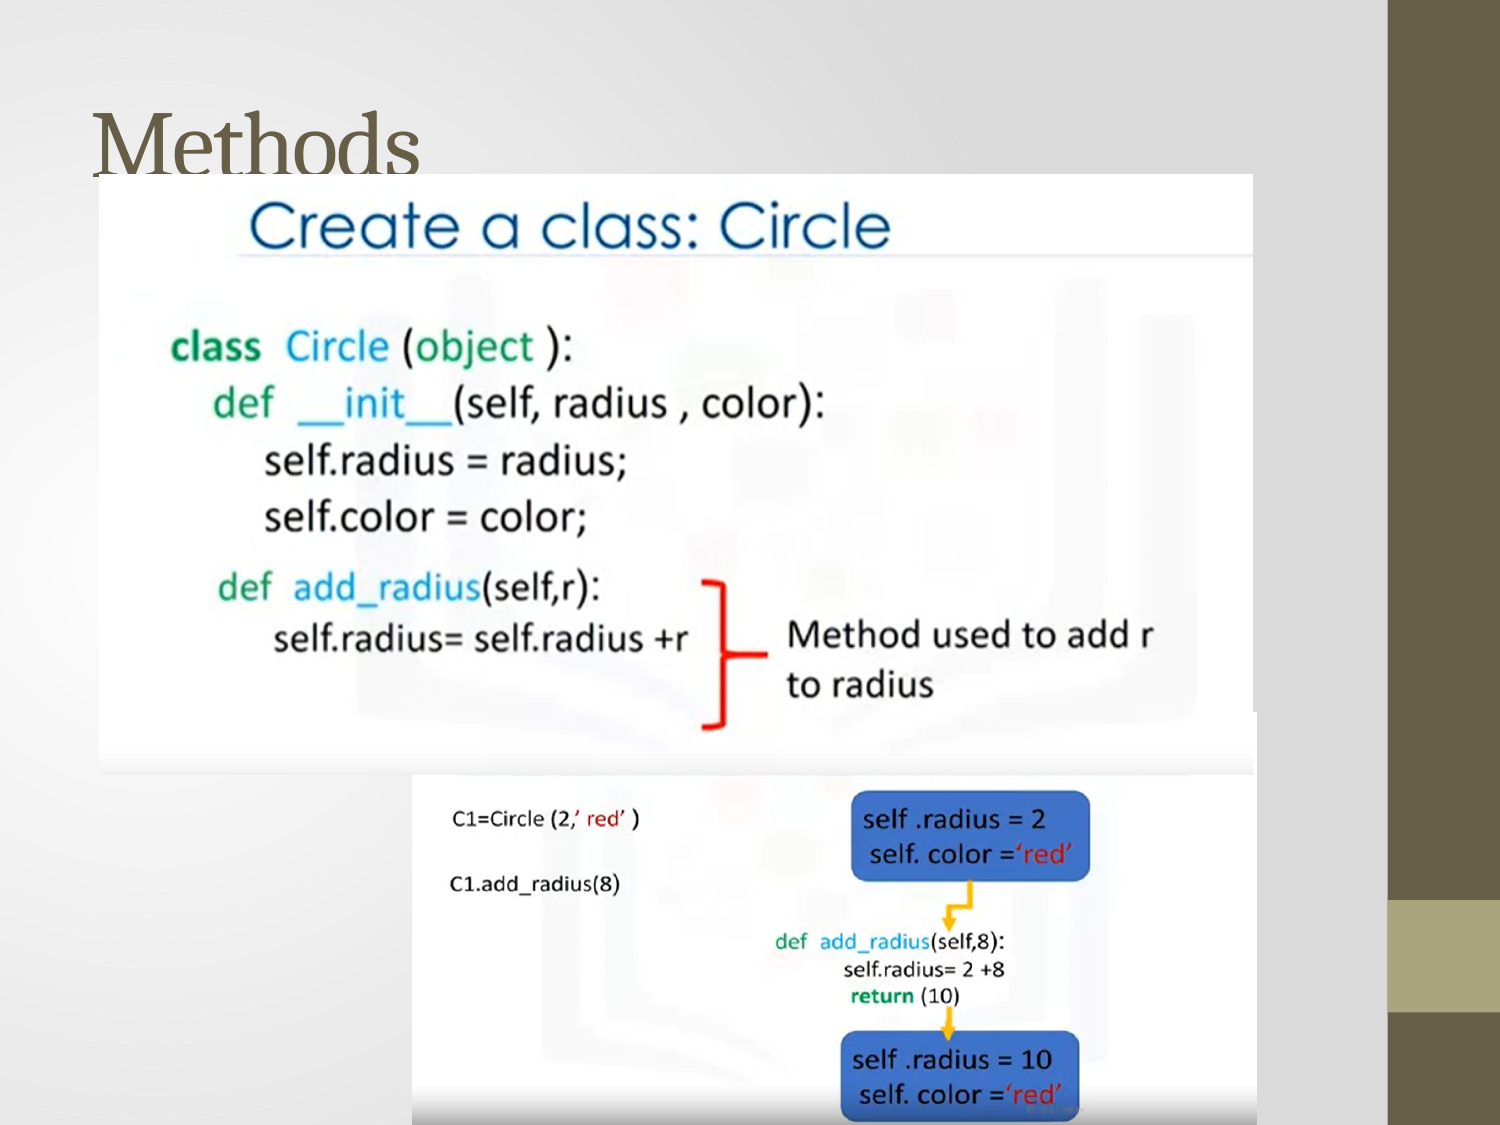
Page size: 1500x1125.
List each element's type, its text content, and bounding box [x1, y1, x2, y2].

picture [411, 711, 1257, 1125]
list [99, 174, 1253, 776]
title Methods [75, 45, 1325, 233]
